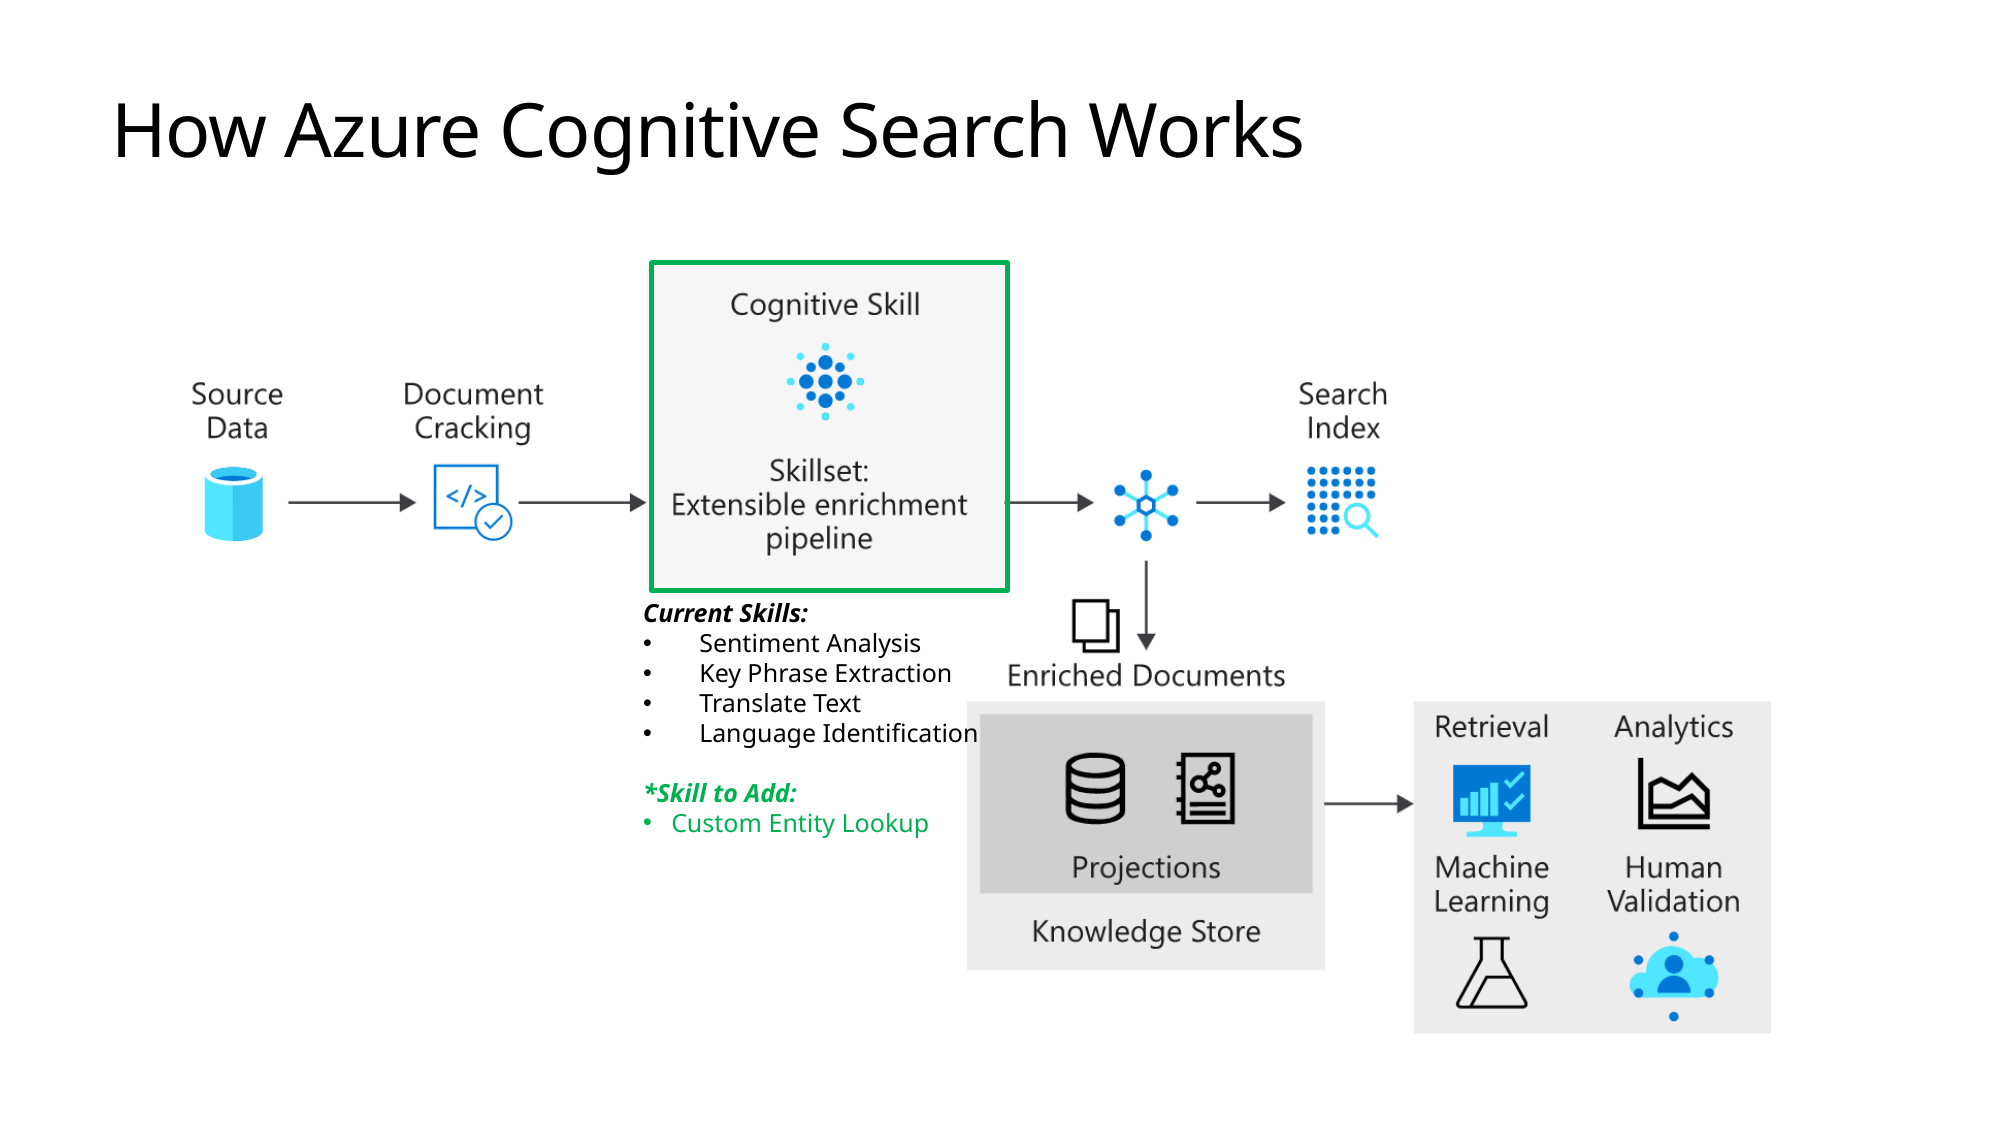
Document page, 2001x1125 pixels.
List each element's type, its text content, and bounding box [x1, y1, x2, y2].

picture [141, 251, 1806, 1049]
text_box How Azure Cognitive Search Works [96, 75, 1904, 166]
